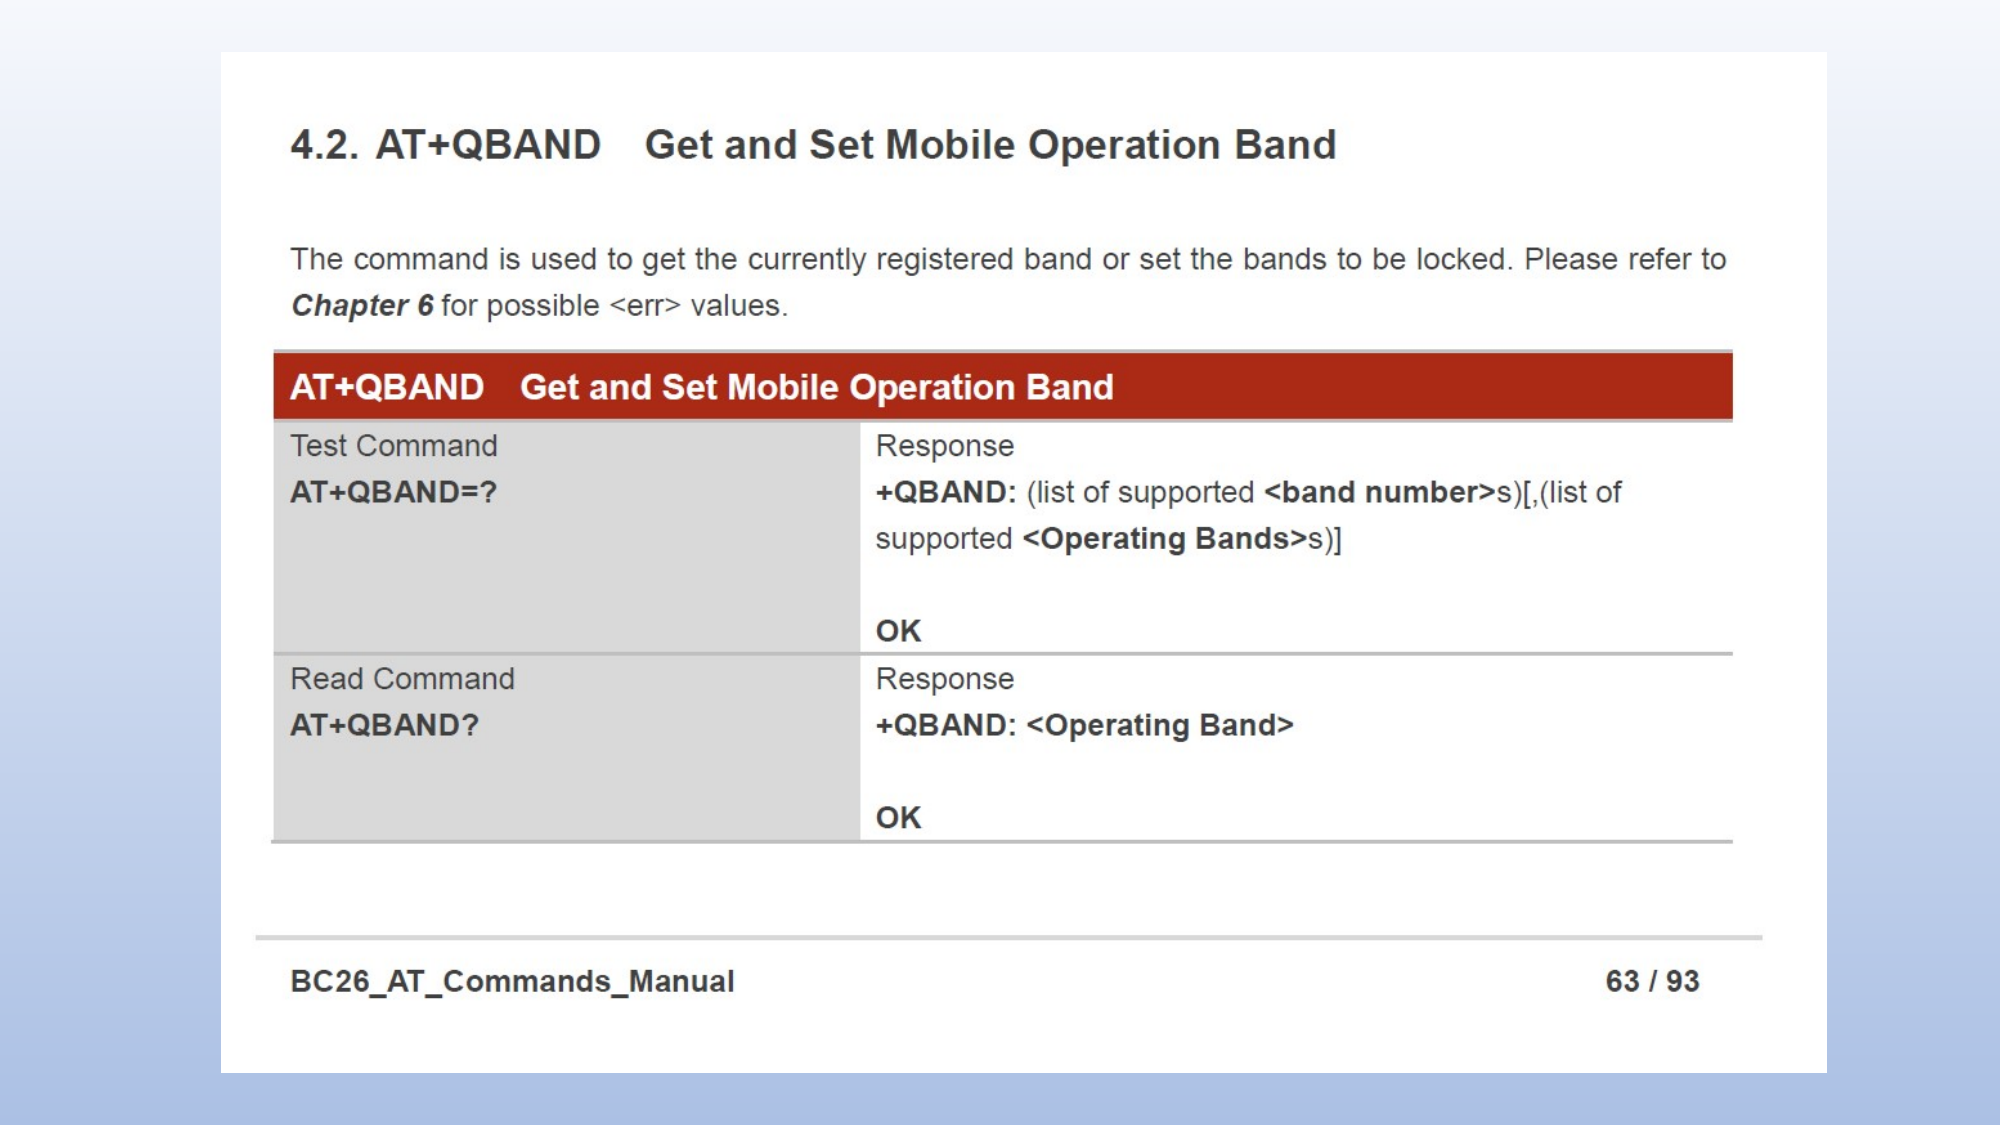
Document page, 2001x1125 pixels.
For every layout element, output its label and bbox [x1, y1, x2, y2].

picture [221, 52, 1827, 1073]
